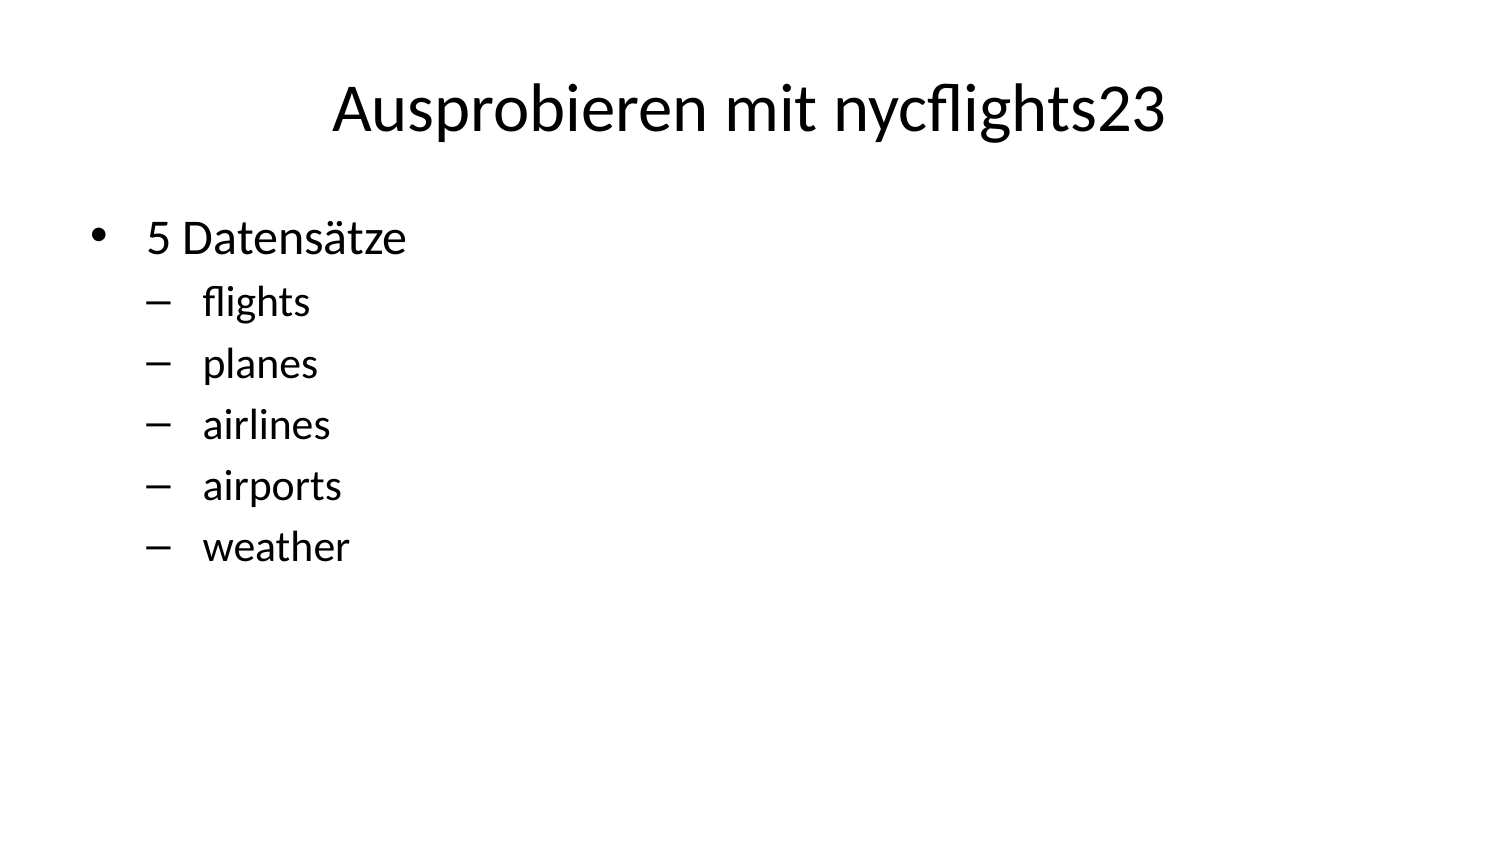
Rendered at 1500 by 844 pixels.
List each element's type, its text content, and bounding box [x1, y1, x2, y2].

title Ausprobieren mit nycflights23 [75, 33, 1425, 175]
list 5 Datensätze flights planes airlines airports weather [75, 196, 1425, 754]
